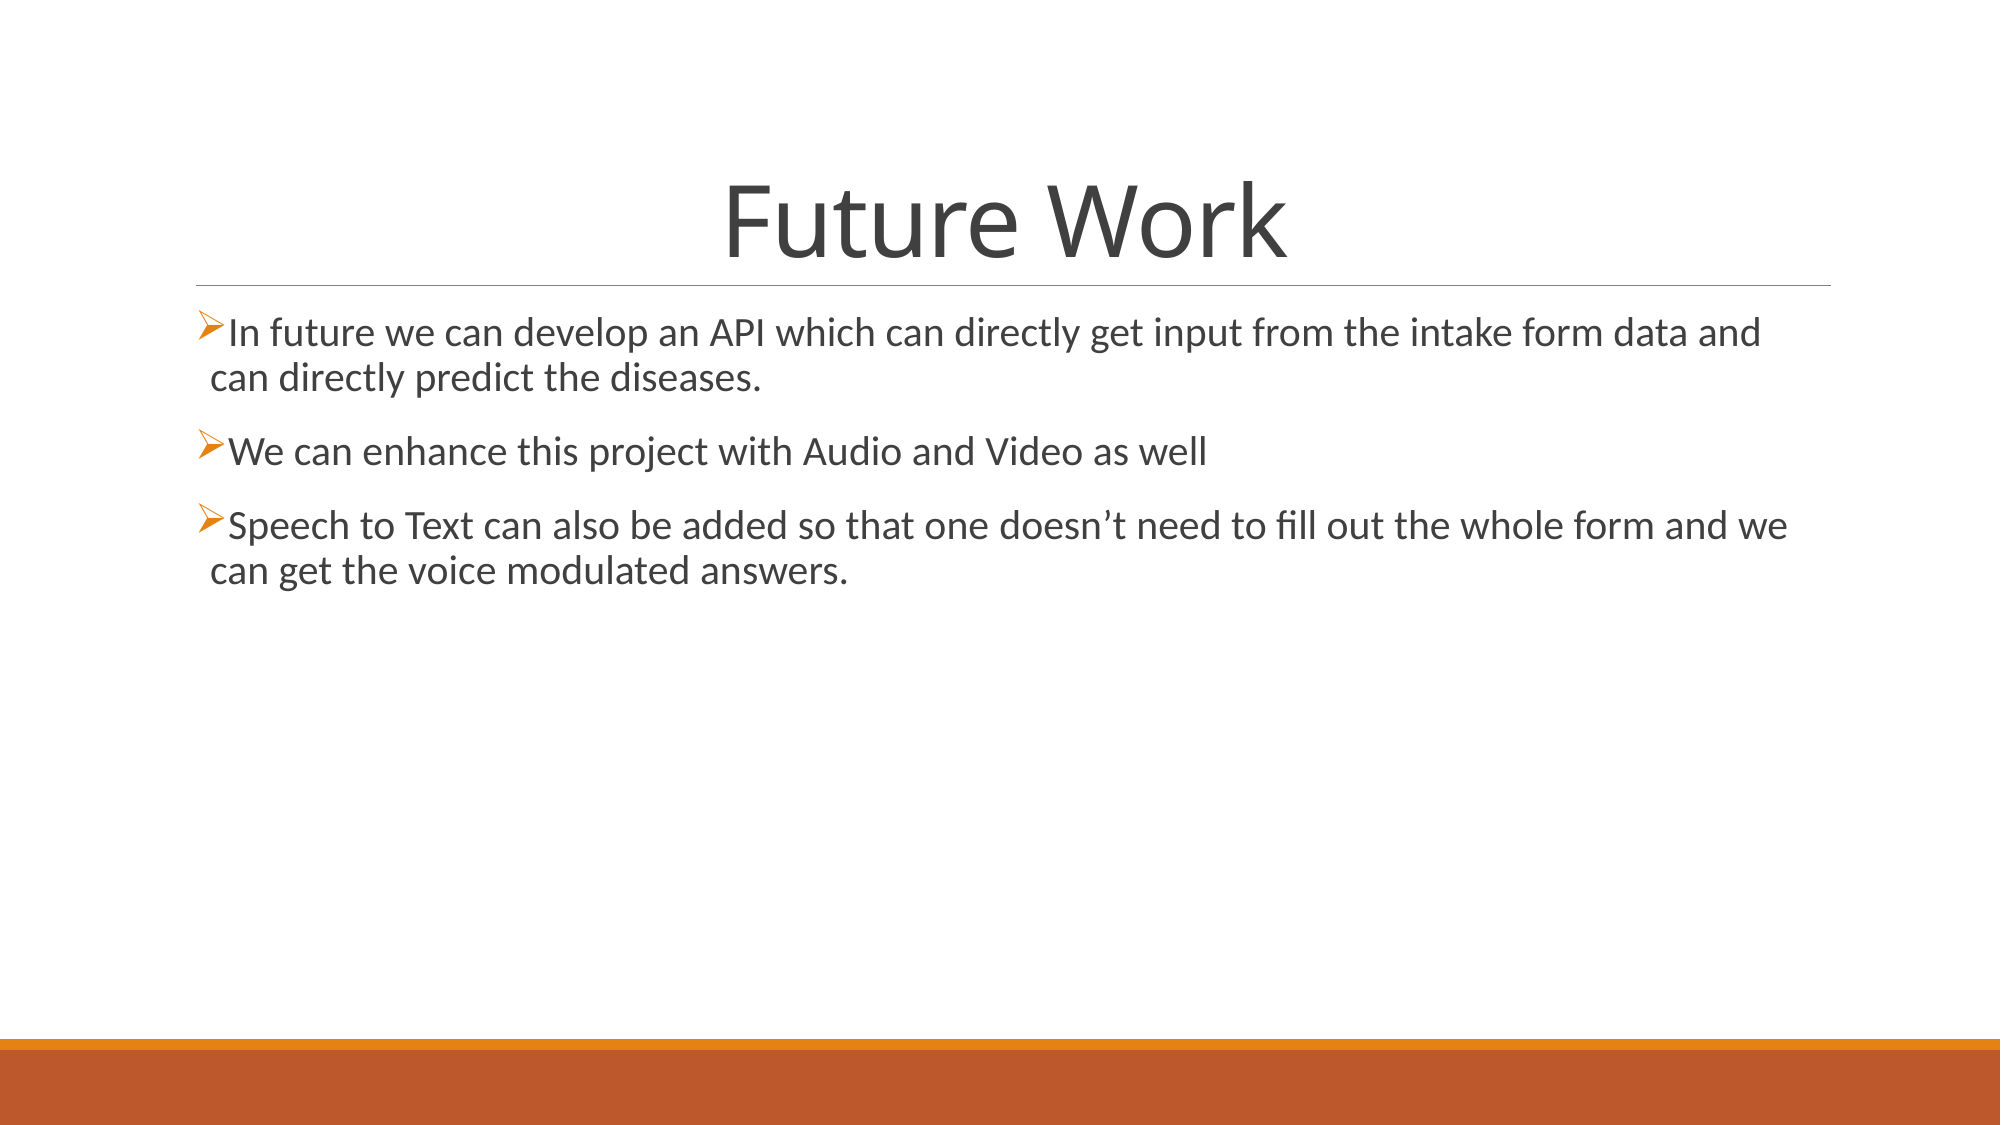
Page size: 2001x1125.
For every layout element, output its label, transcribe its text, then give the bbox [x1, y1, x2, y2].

title Future Work [180, 47, 1830, 285]
list In future we can develop an API which can directly get input from the intake form data and can directly predict the diseases. We can enhance this project with Audio and Video as well Speech to Text can also be added so that one doesn’t need to fill out the whole form and we can get the voice modulated answers. [180, 302, 1830, 963]
